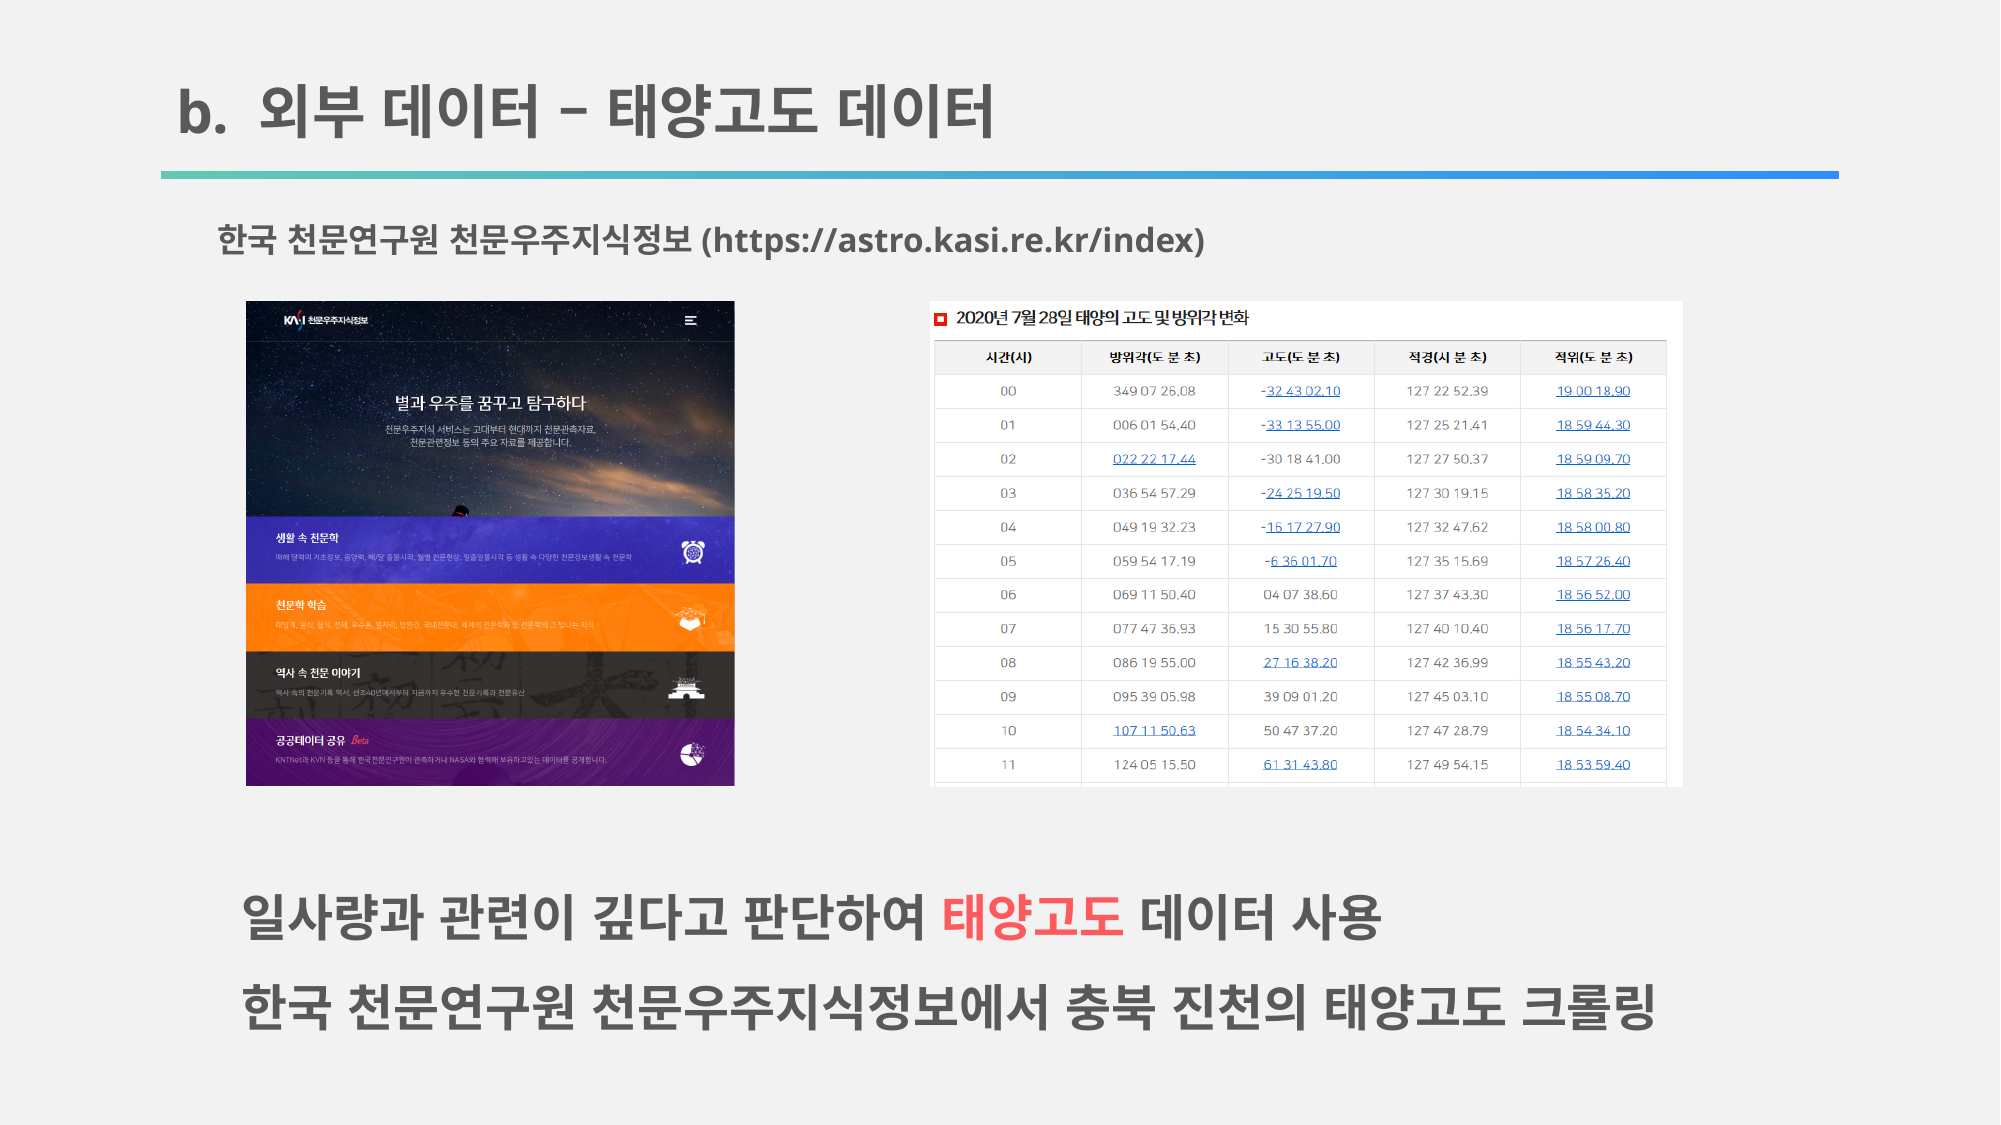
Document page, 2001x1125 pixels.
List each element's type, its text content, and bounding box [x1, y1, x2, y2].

text_box 일사량과 관련이 깊다고 판단하여 태양고도 데이터 사용 한국 천문연구원 천문우주지식정보에서 충북 진천의 태양고도 크롤링 [226, 849, 1747, 1044]
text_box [161, 32, 1839, 179]
text_box 한국 천문연구원 천문우주지식정보(https://astro.kasi.re.kr/index) [202, 212, 1221, 267]
picture [246, 301, 735, 787]
picture [930, 301, 1683, 787]
